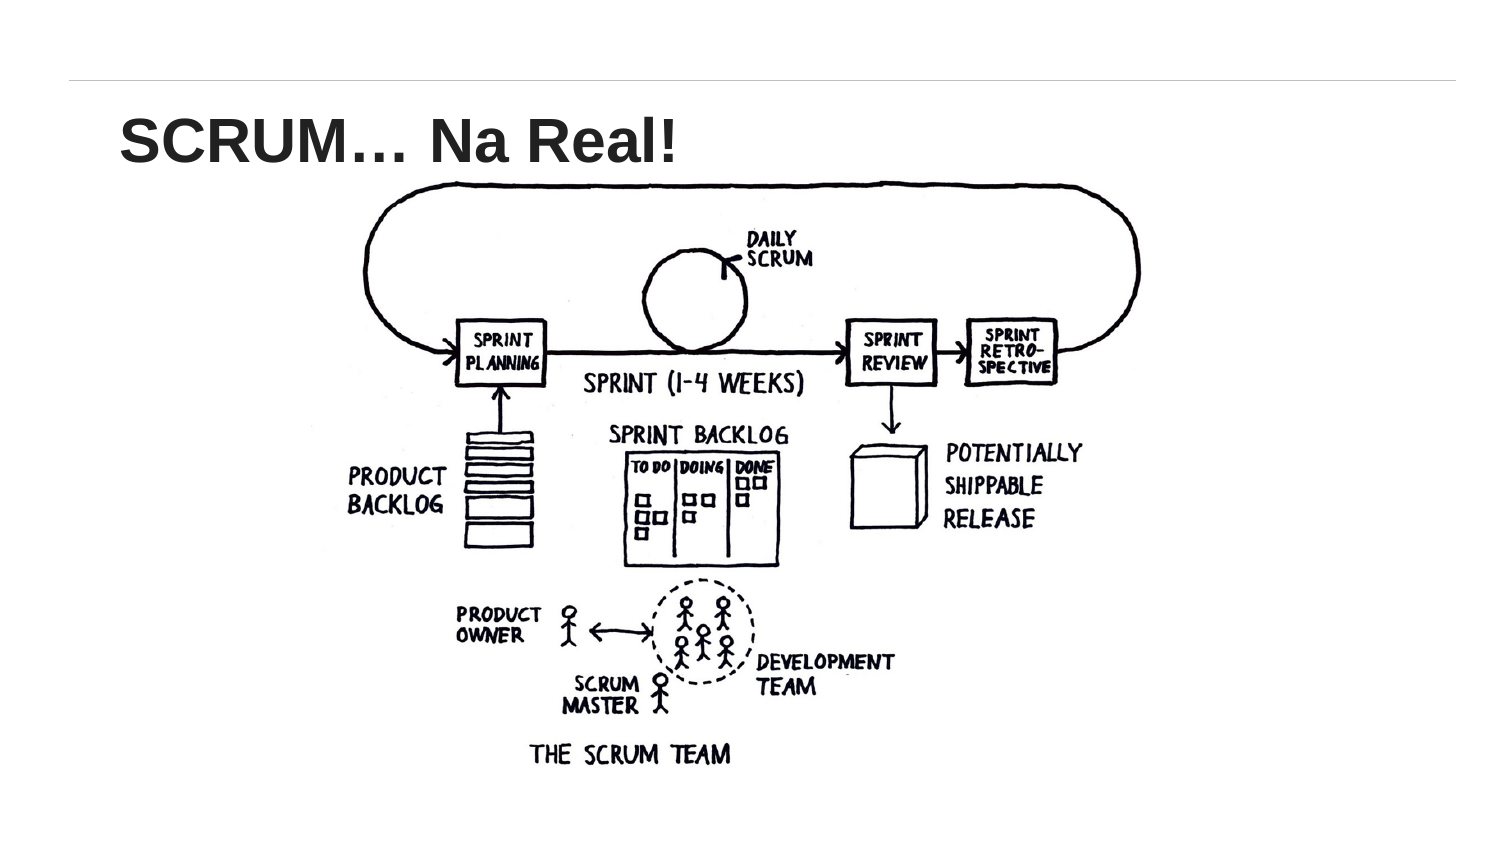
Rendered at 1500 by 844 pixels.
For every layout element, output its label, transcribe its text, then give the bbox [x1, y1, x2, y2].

picture [310, 172, 1197, 779]
title SCRUM… Na Real! [104, 88, 1449, 180]
